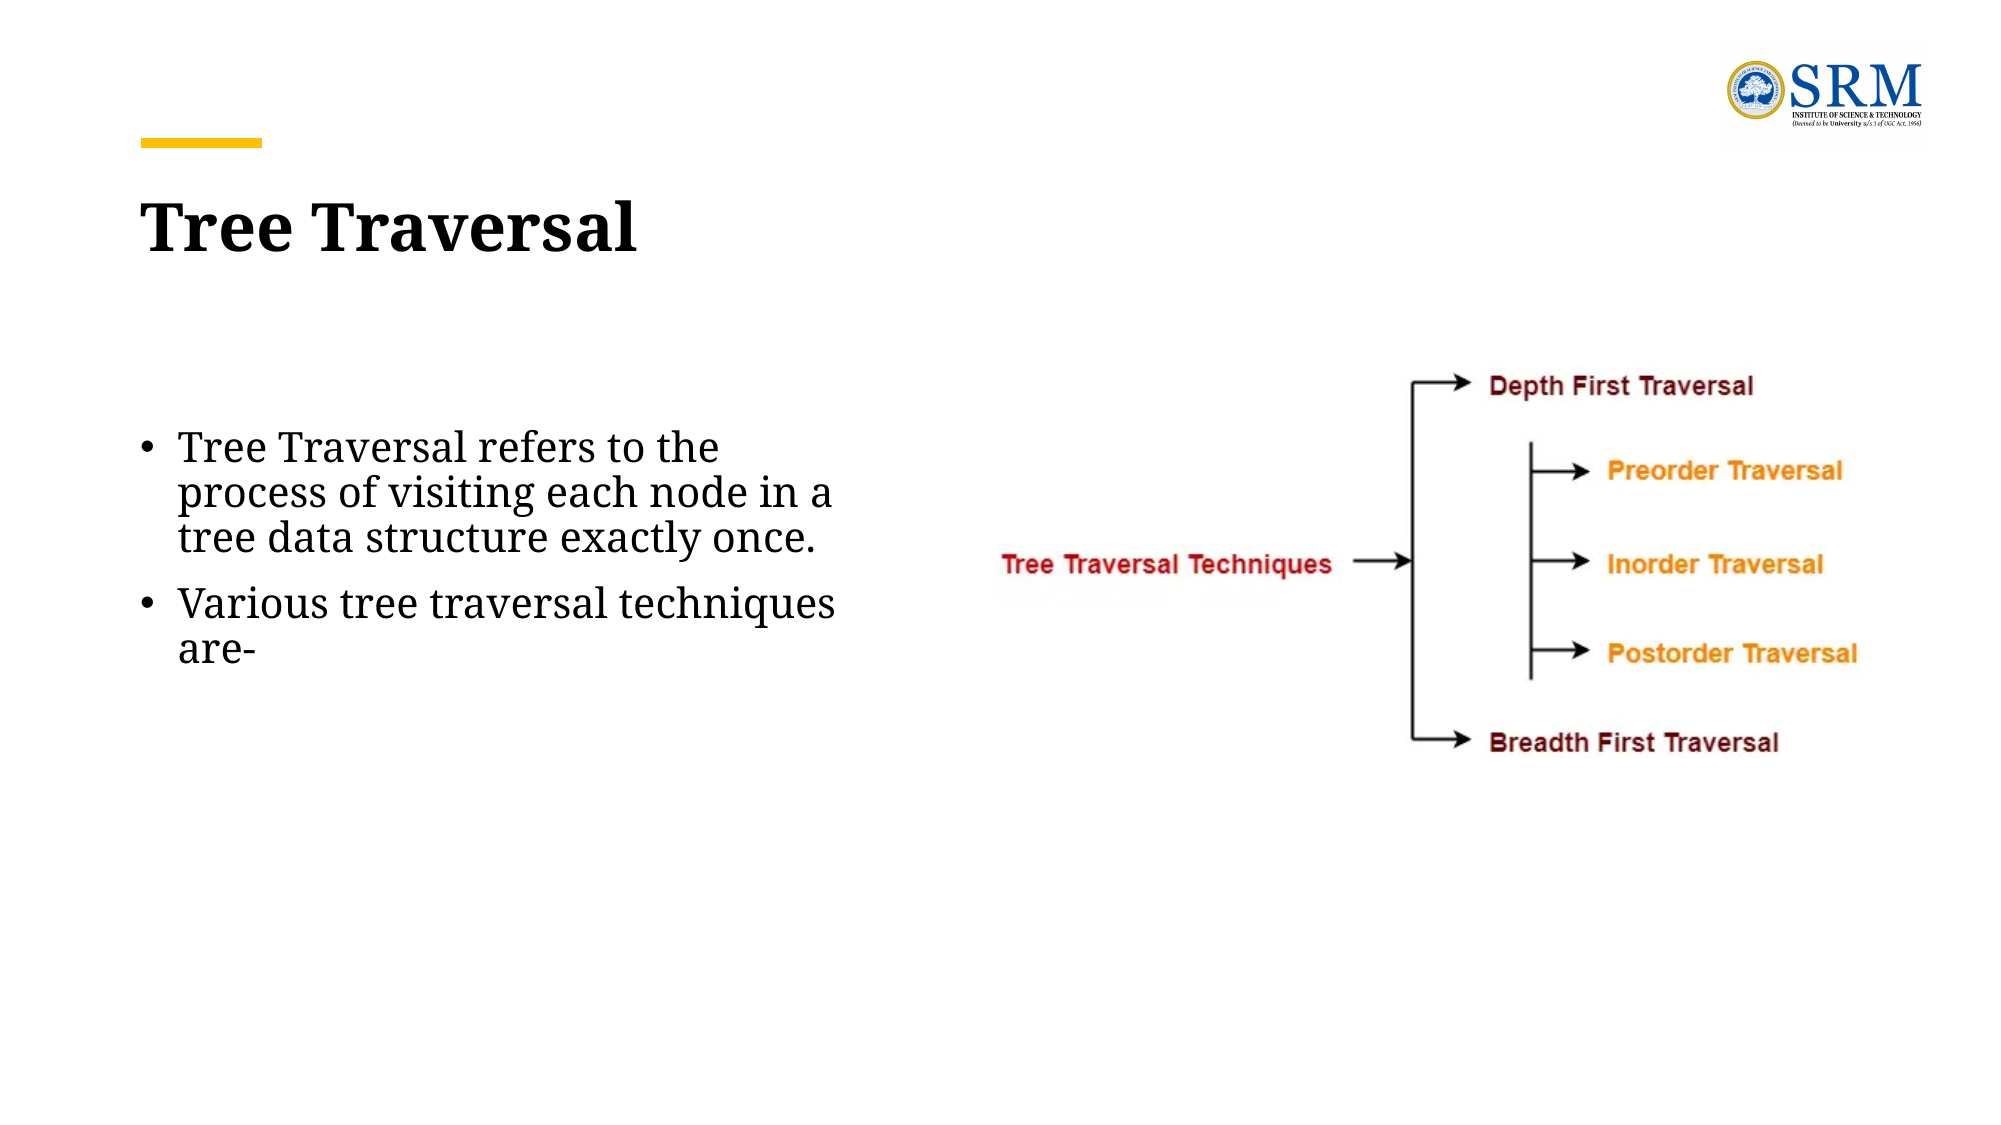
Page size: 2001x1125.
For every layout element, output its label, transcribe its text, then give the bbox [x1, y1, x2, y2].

list Tree Traversal refers to the process of visiting each node in a tree data structure exactly once. Various tree traversal techniques are- [124, 418, 871, 1010]
picture [997, 367, 1874, 758]
title Tree Traversal [124, 186, 871, 417]
picture [1723, 37, 1926, 151]
